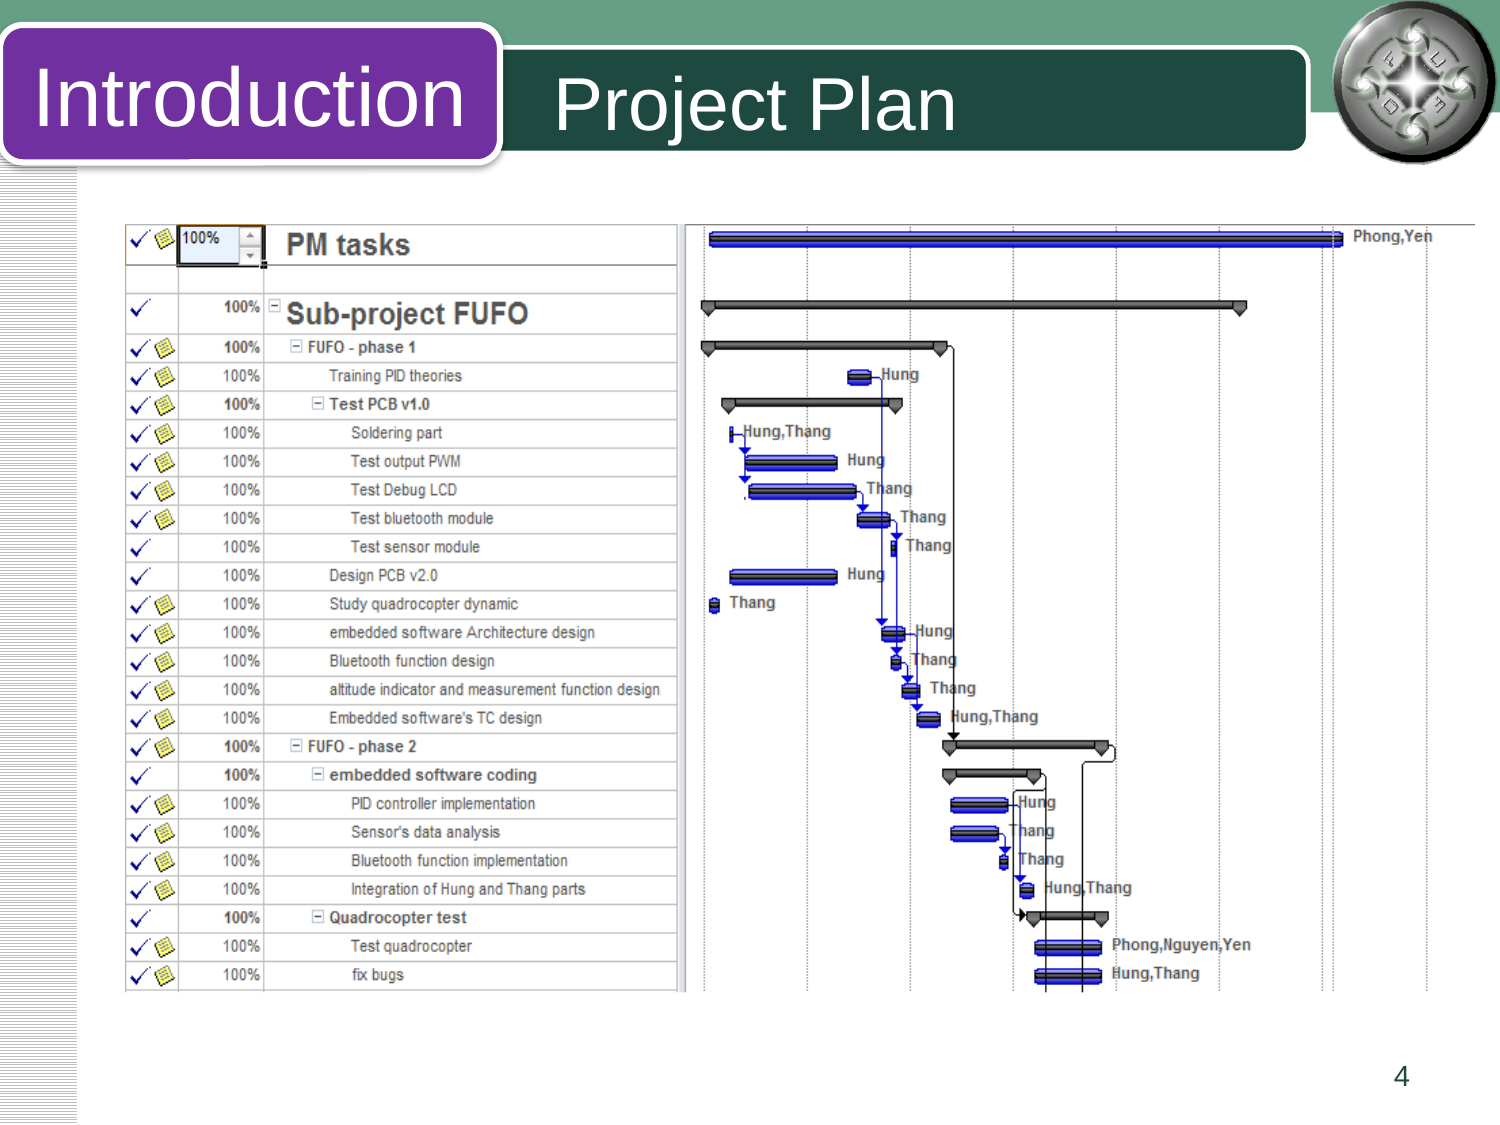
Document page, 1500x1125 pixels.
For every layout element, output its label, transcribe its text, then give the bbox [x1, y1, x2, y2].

title Project Plan [507, 54, 1307, 148]
slide_number 4 [1074, 1049, 1426, 1103]
picture [1312, 0, 1500, 201]
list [124, 224, 1476, 1001]
text_box Introduction [0, 21, 504, 166]
